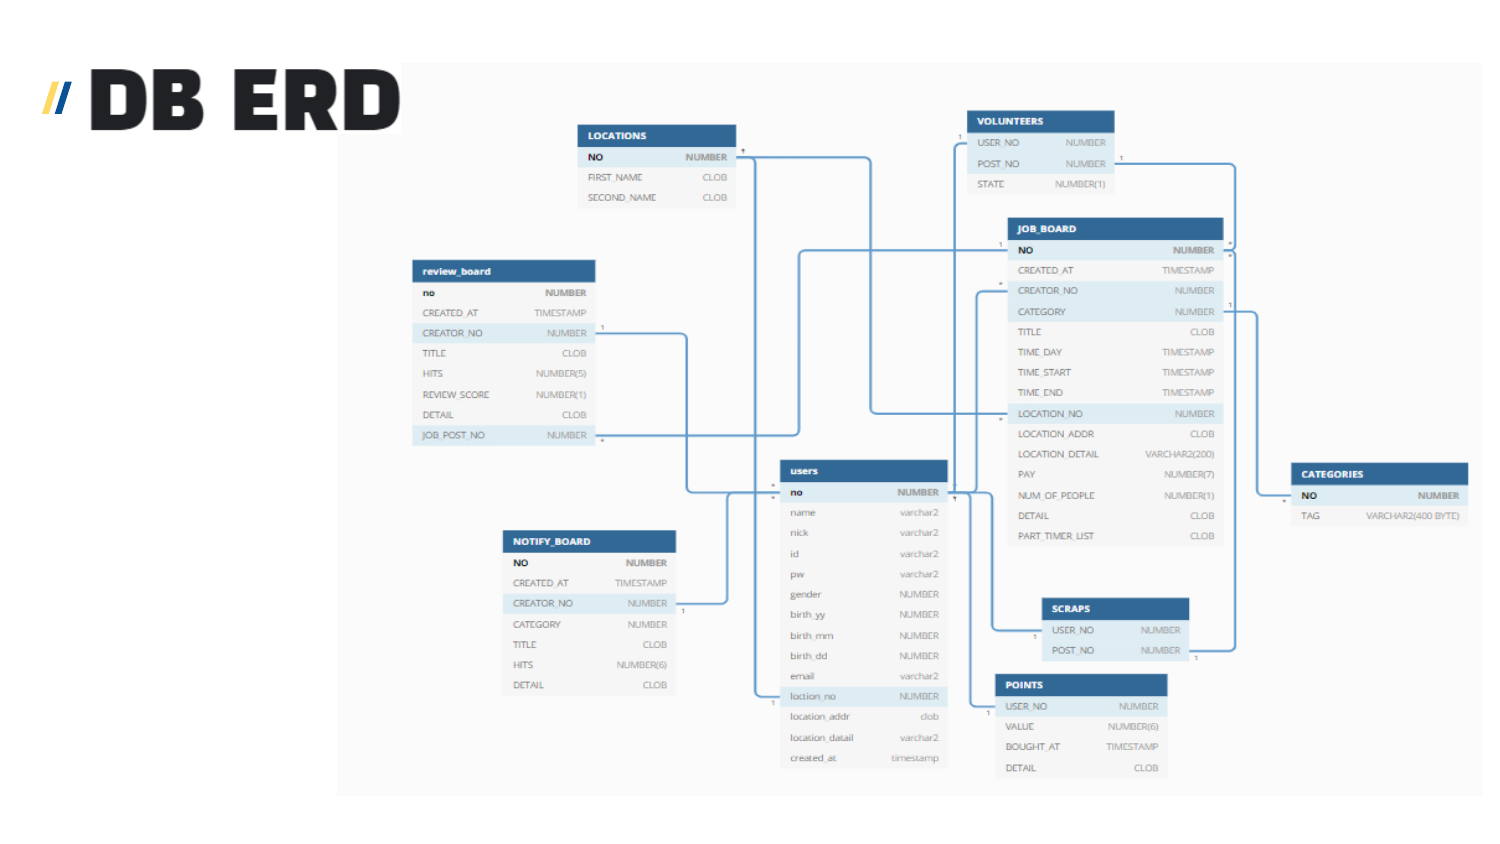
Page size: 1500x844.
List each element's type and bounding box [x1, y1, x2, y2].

text_box [41, 81, 72, 115]
picture [84, 63, 1482, 796]
